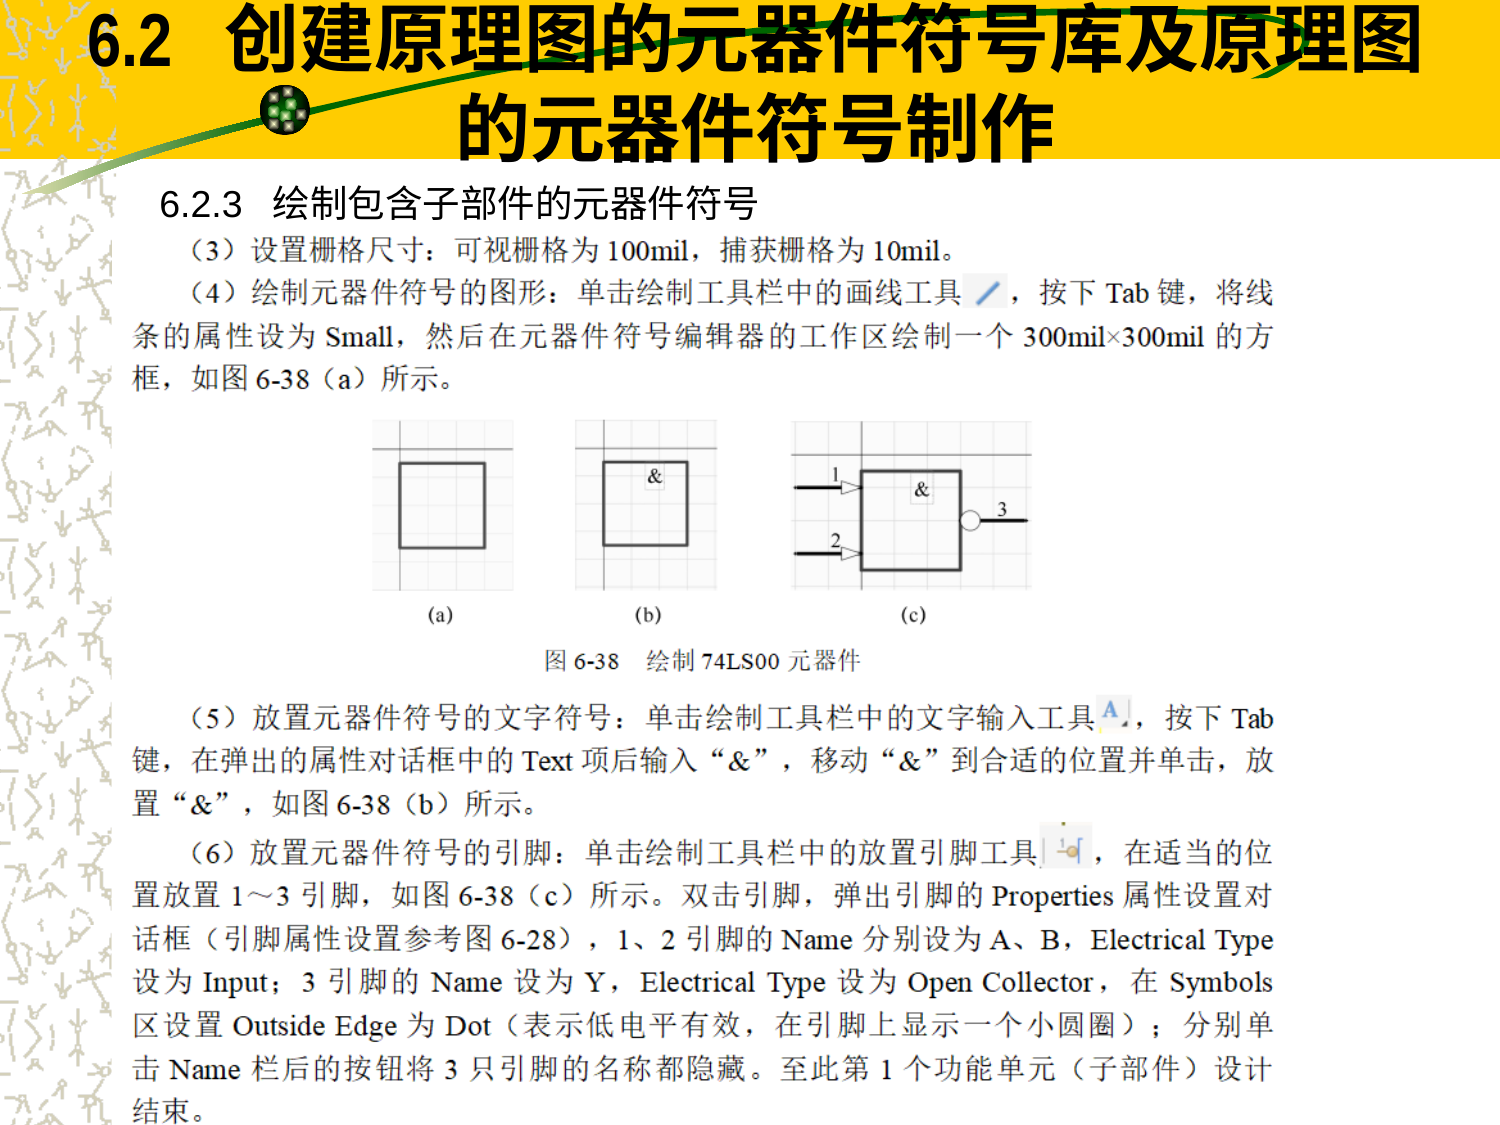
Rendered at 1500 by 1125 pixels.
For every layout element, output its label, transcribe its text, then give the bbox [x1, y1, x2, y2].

picture [0, 0, 1281, 1125]
text_box 6.2.3 绘制包含子部件的元器件符号 [100, 172, 934, 233]
text_box 6.2 创建原理图的元器件符号库及原理图的元器件符号制作 [51, 0, 1461, 164]
picture [106, 168, 117, 172]
